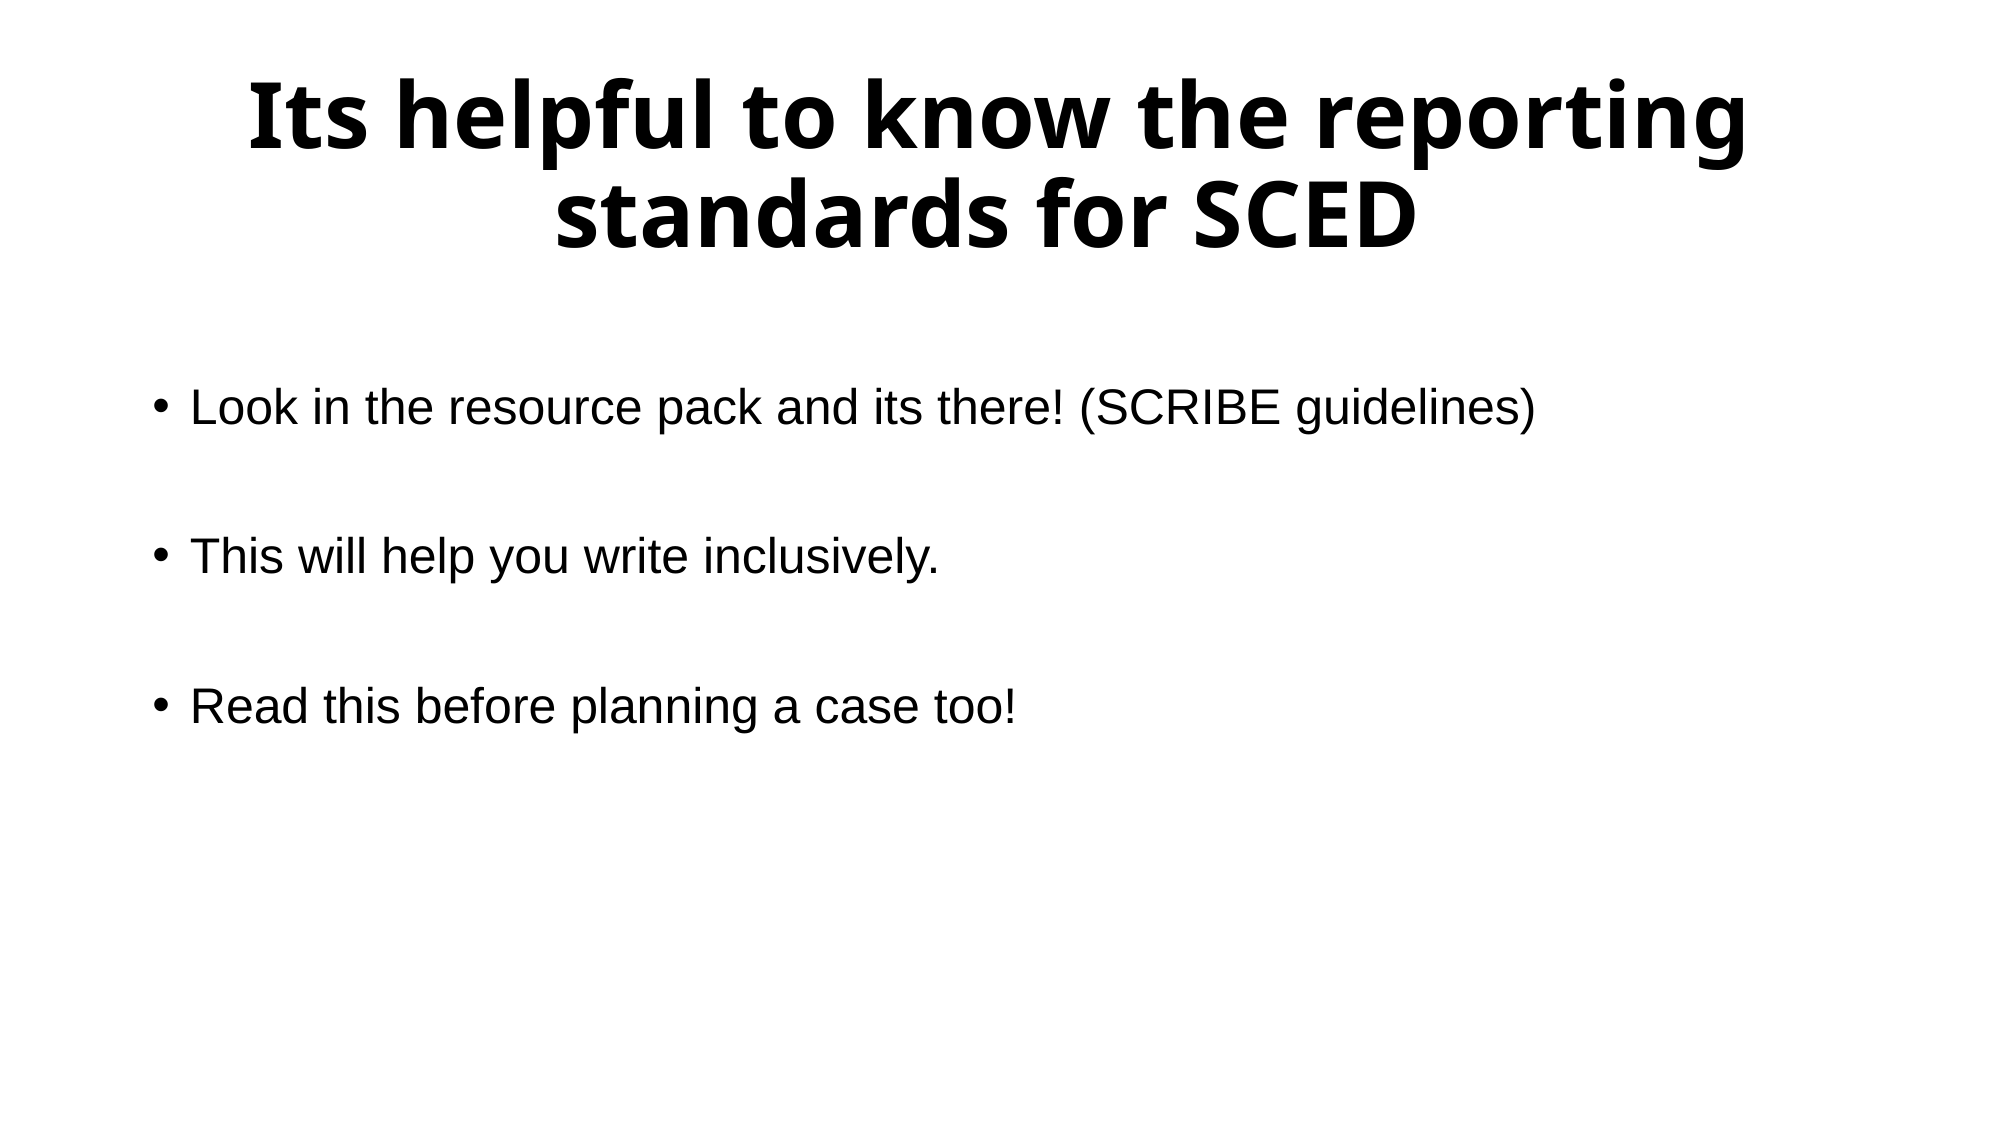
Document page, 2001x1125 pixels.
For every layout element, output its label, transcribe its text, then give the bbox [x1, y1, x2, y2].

title Its helpful to know the reporting standards for SCED [137, 59, 1863, 278]
list Look in the resource pack and its there! (SCRIBE guidelines) This will help you write inclusively. Read this before planning a case too! [137, 373, 1863, 1014]
